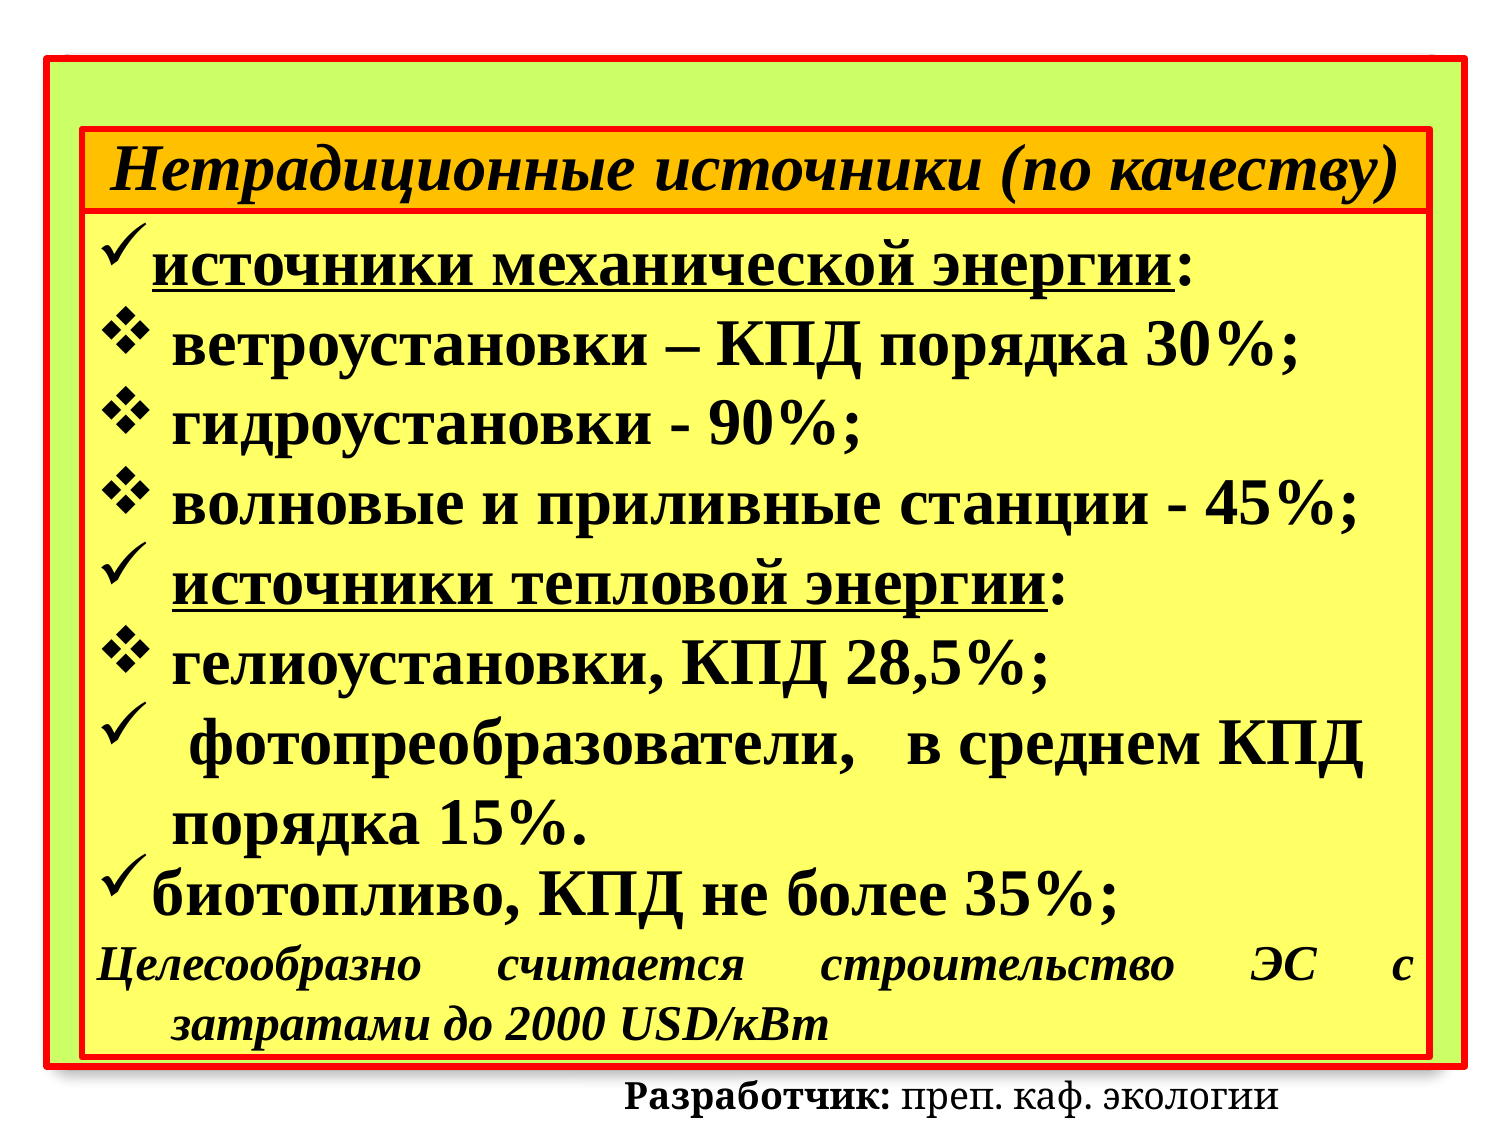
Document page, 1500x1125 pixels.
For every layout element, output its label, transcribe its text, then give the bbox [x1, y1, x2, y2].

text_box источники механической энергии: ветроустановки – КПД порядка 30%; гидроустановки - 90%; волновые и приливные станции - 45%; источники тепловой энергии: гелиоустановки, КПД 28,5%; фотопреобразователи, в среднем КПД порядка 15%. биотопливо, КПД не более 35%; Целесообразно считается строительство ЭС с затратами до 2000 USD/кВт [81, 210, 1430, 1058]
title Нетрадиционные источники (по качеству) [82, 128, 1430, 210]
text_box Разработчик: преп. каф. экологии Кирвель П.И. [609, 1064, 1443, 1125]
text_box [43, 55, 1468, 1070]
